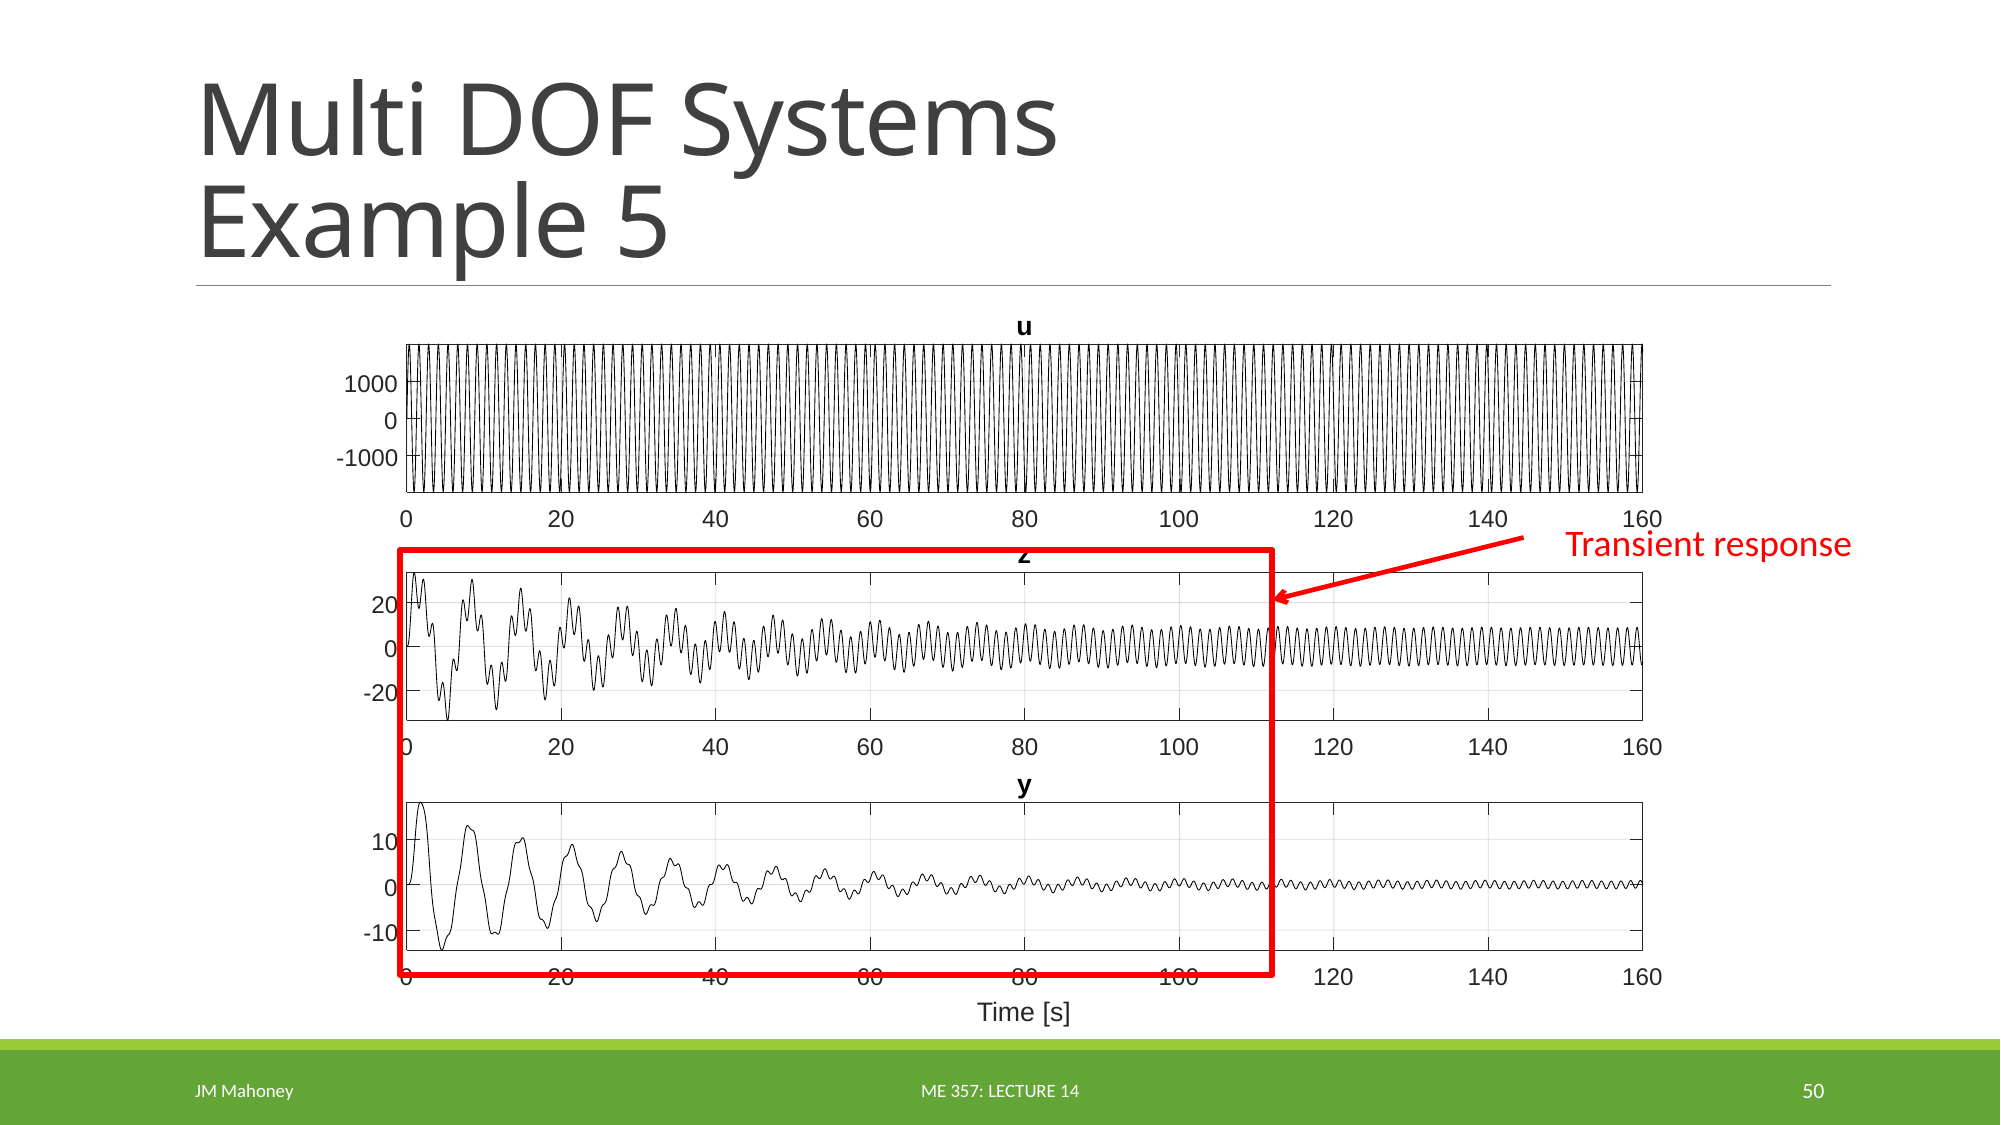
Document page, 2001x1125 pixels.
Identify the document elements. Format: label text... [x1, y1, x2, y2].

picture [331, 320, 1669, 1034]
slide_number JM Mahoney [180, 1059, 586, 1120]
slide_number 50 [1624, 1059, 1840, 1120]
footer ME 357: Lecture 14 [604, 1059, 1396, 1120]
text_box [399, 510, 1909, 976]
title Multi DOF Systems Example 5 [180, 47, 1830, 285]
